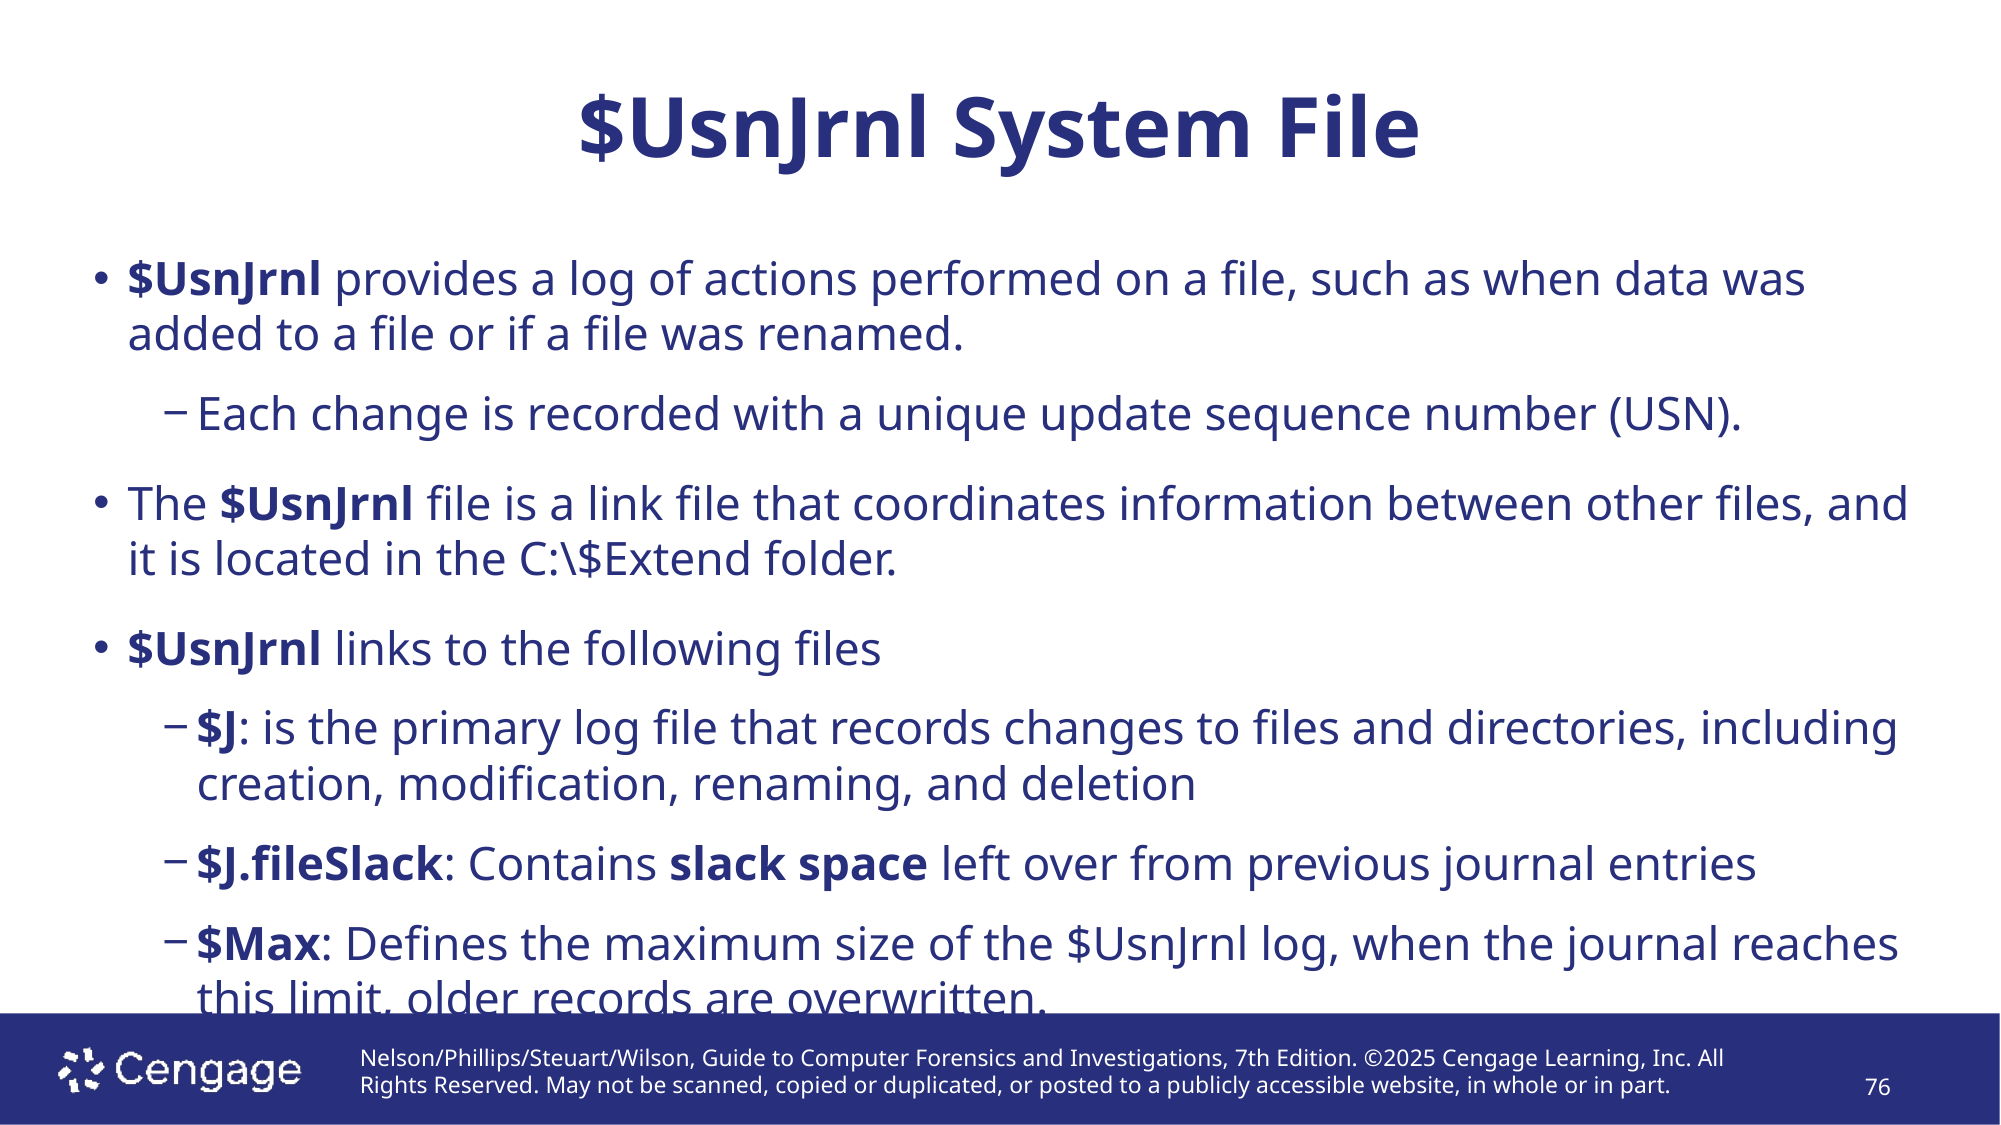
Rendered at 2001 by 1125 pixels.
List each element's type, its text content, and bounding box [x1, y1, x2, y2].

picture [30, 1020, 329, 1121]
list $UsnJrnl provides a log of actions performed on a file, such as when data was added to a file or if a file was renamed. Each change is recorded with a unique update sequence number (USN). The $UsnJrnl file is a link file that coordinates information between other files, and it is located in the C:\$Extend folder. $UsnJrnl links to the following files $J: is the primary log file that records changes to files and directories, including creation, modification, renaming, and deletion $J.fileSlack: Contains slack space left over from previous journal entries $Max: Defines the maximum size of the $UsnJrnl log, when the journal reaches this limit, older records are overwritten. [78, 242, 1958, 1034]
title $UsnJrnl System File [78, 77, 1923, 242]
